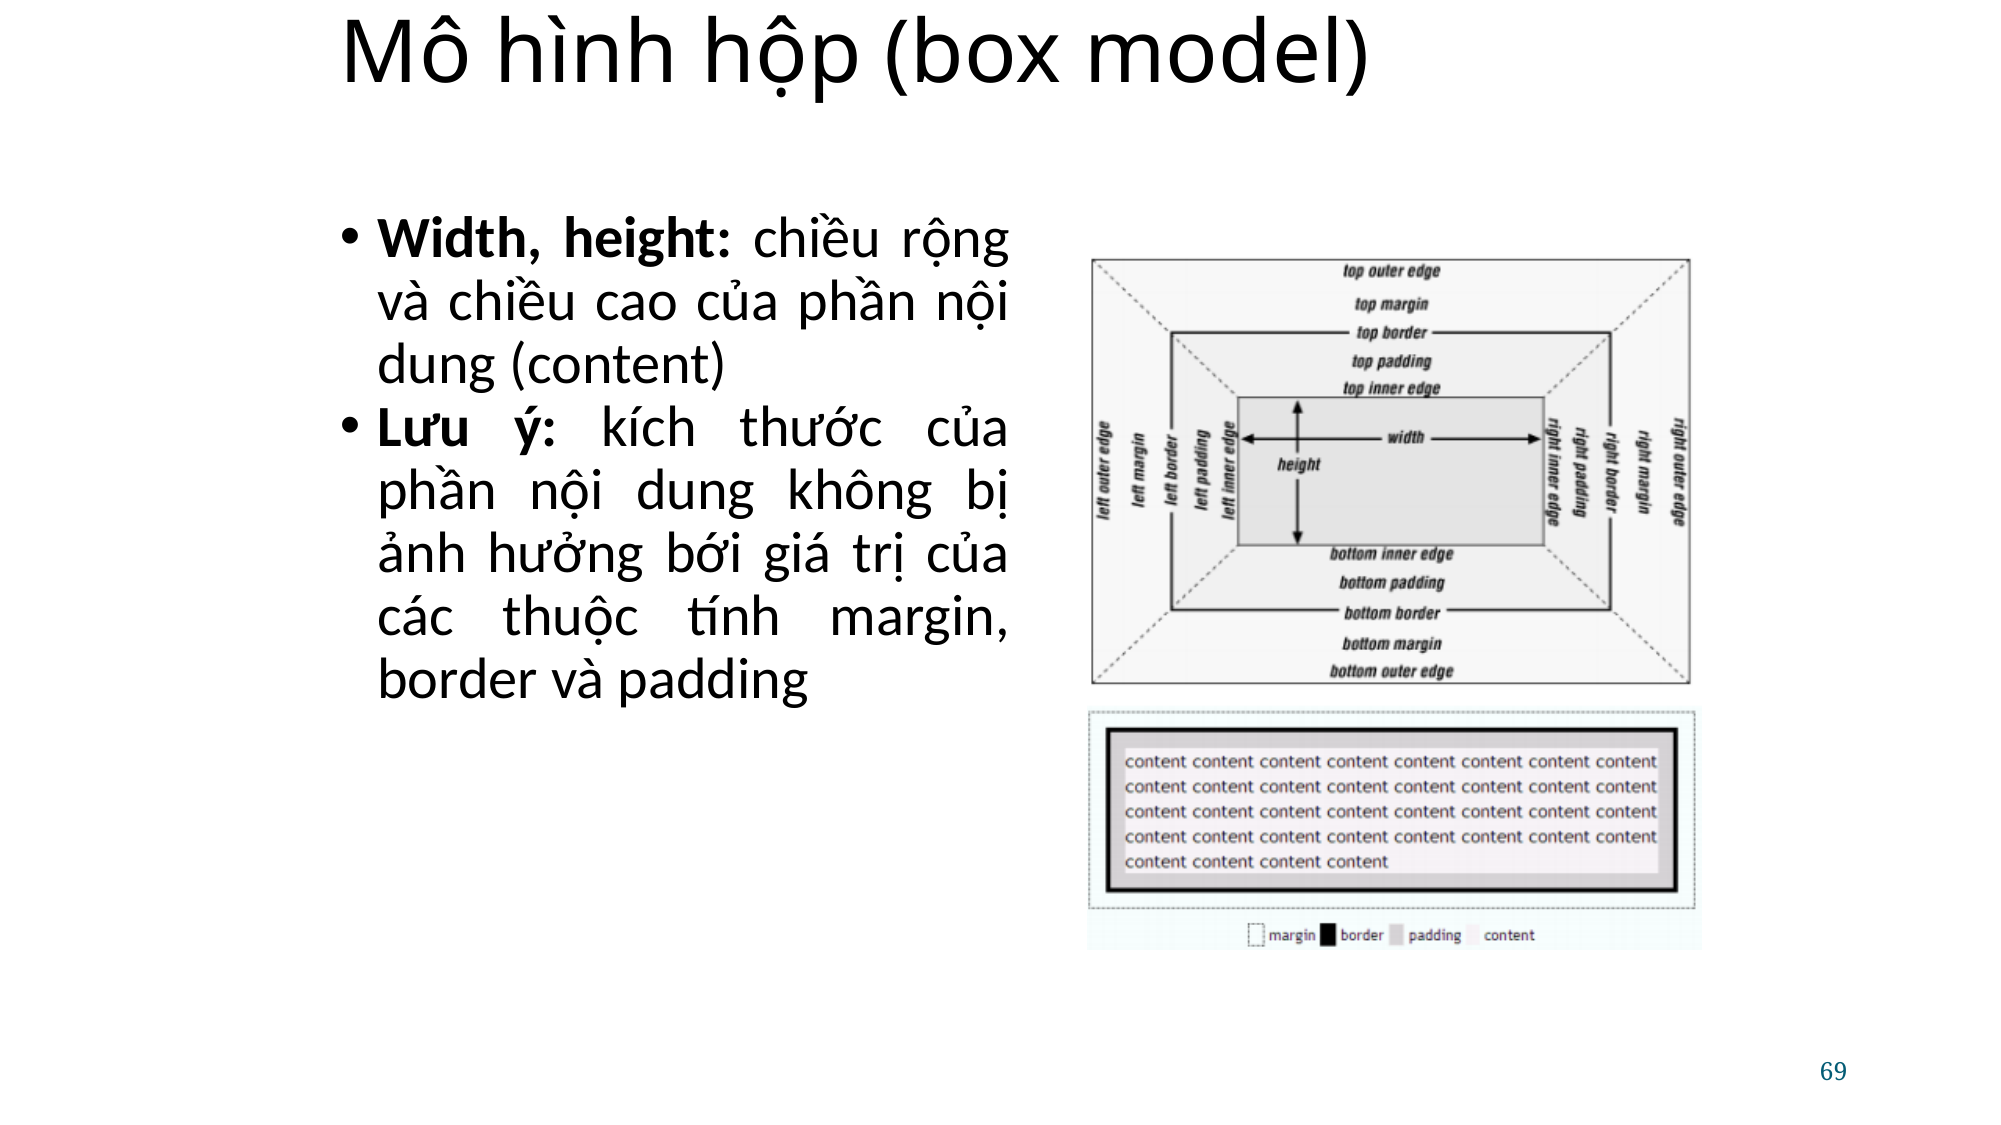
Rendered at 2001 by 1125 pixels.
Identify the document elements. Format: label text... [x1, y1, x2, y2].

picture [1087, 253, 1702, 950]
list Width, height: chiều rộng và chiều cao của phần nội dung (content) Lưu ý: kích thước của phần nội dung không bị ảnh hưởng bới giá trị của các thuộc tính margin, border và padding [324, 200, 1025, 1038]
slide_number 69 [1412, 1042, 1863, 1103]
title Mô hình hộp (box model) [324, 0, 1713, 110]
